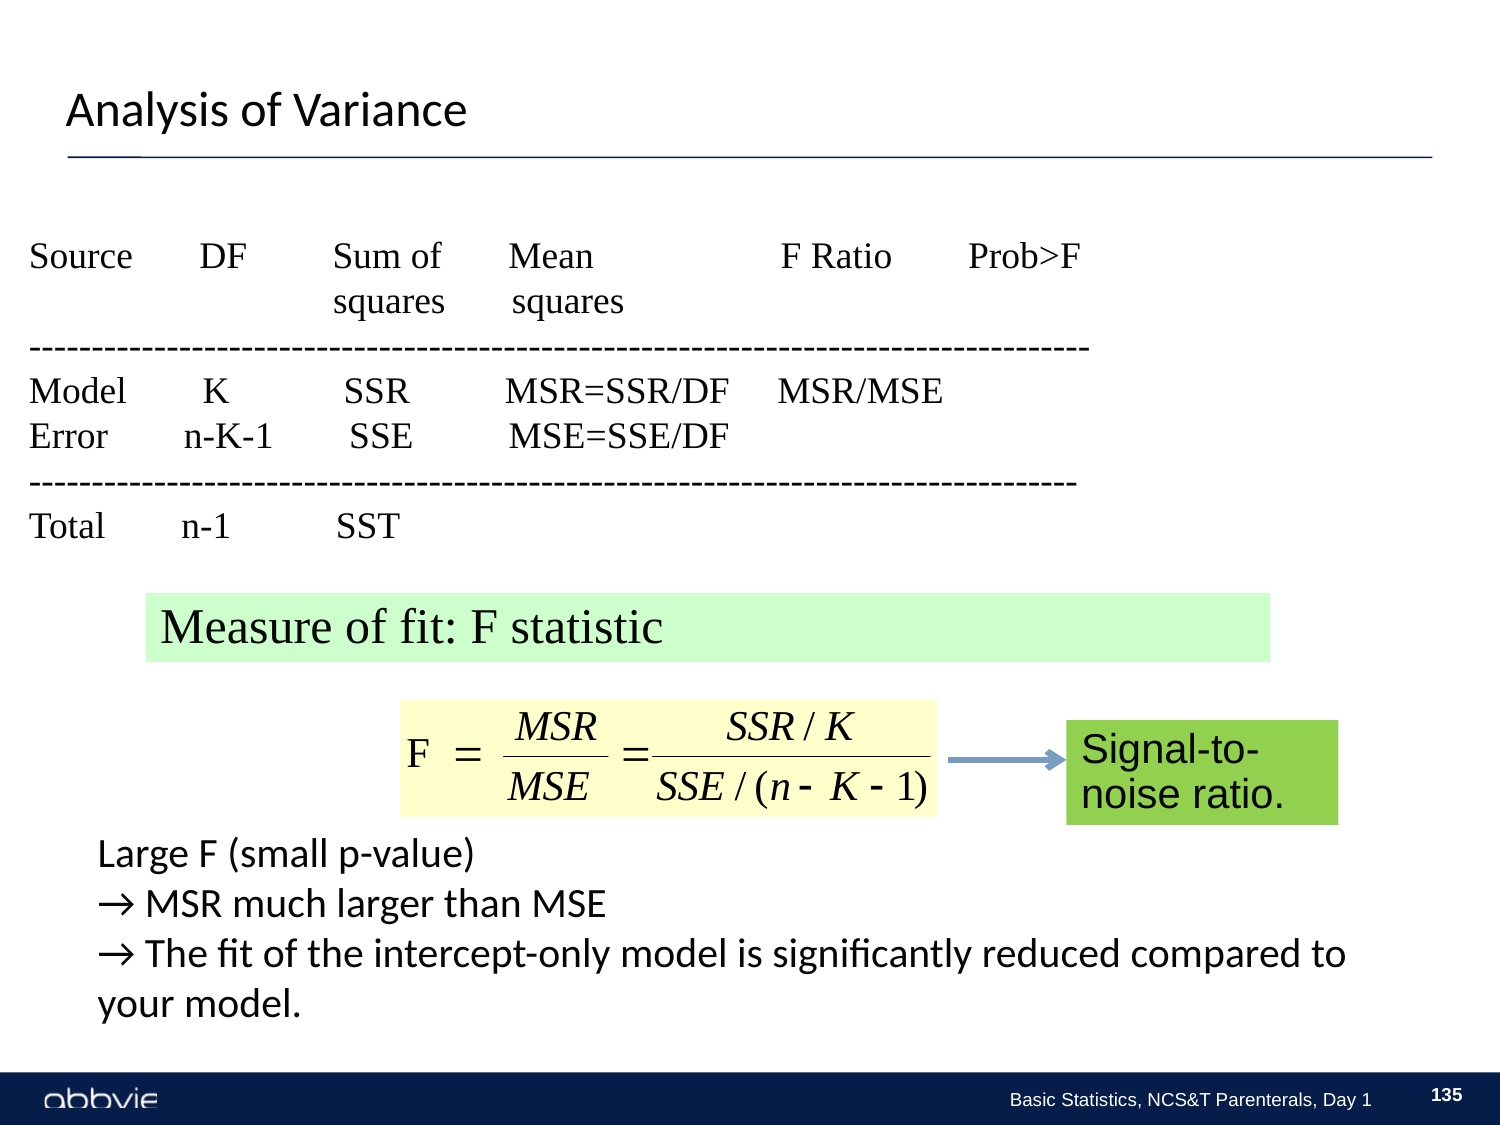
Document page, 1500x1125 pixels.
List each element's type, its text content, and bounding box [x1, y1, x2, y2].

footer Basic Statistics, NCS&T Parenterals, Day 1 [487, 1083, 1387, 1114]
slide_number 135 [1391, 1074, 1463, 1114]
text_box Analysis of Variance [50, 75, 739, 145]
text_box Signal-to-noise ratio. [1066, 720, 1339, 818]
text_box Source DF Sum of Mean F Ratio Prob>F squares squares ------------------------------------------------------------------------------------- Model K SSR MSR=SSR/DF MSR/MSE Error n-K-1 SSE MSE=SSE/DF ------------------------------------------------------------------------------------ Total n-1 SST [14, 223, 1290, 554]
text_box Measure of fit: F statistic [145, 593, 1271, 662]
text_box Large F (small p-value) → MSR much larger than MSE → The fit of the intercept-only model is significantly reduced compared to your model. [83, 818, 1394, 1034]
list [399, 699, 938, 817]
